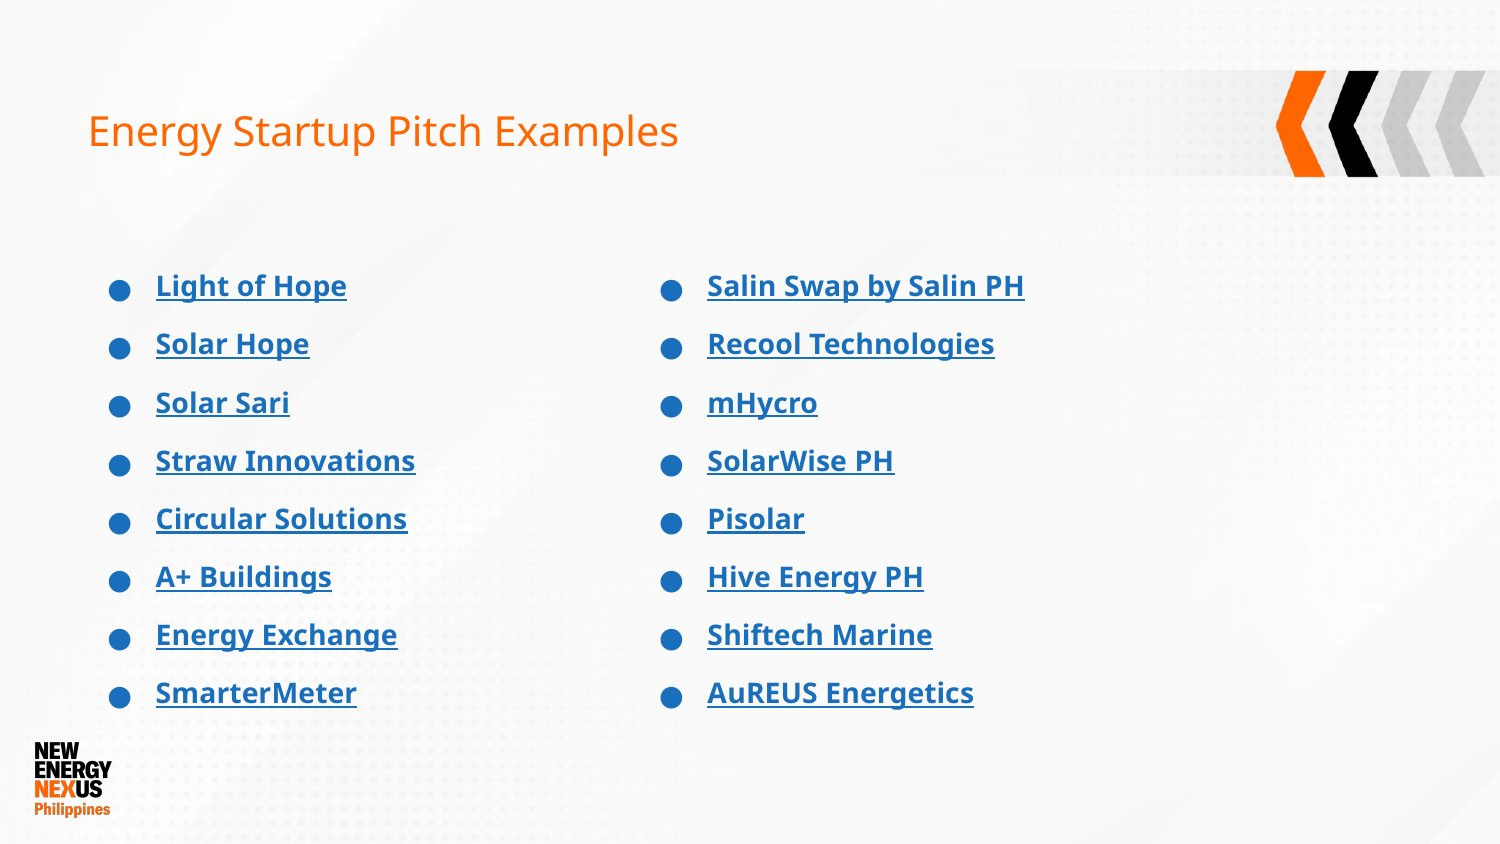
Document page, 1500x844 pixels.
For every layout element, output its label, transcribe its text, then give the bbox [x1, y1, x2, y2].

list Light of Hope Solar Hope Solar Sari Straw Innovations Circular Solutions A+ Buildings Energy Exchange SmarterMeter [72, 234, 582, 734]
picture [34, 741, 113, 821]
list Salin Swap by Salin PH Recool Technologies mHycro SolarWise PH Pisolar Hive Energy PH Shiftech Marine AuREUS Energetics [624, 234, 1134, 734]
picture [821, 70, 1500, 183]
title Energy Startup Pitch Examples [72, 82, 1390, 171]
